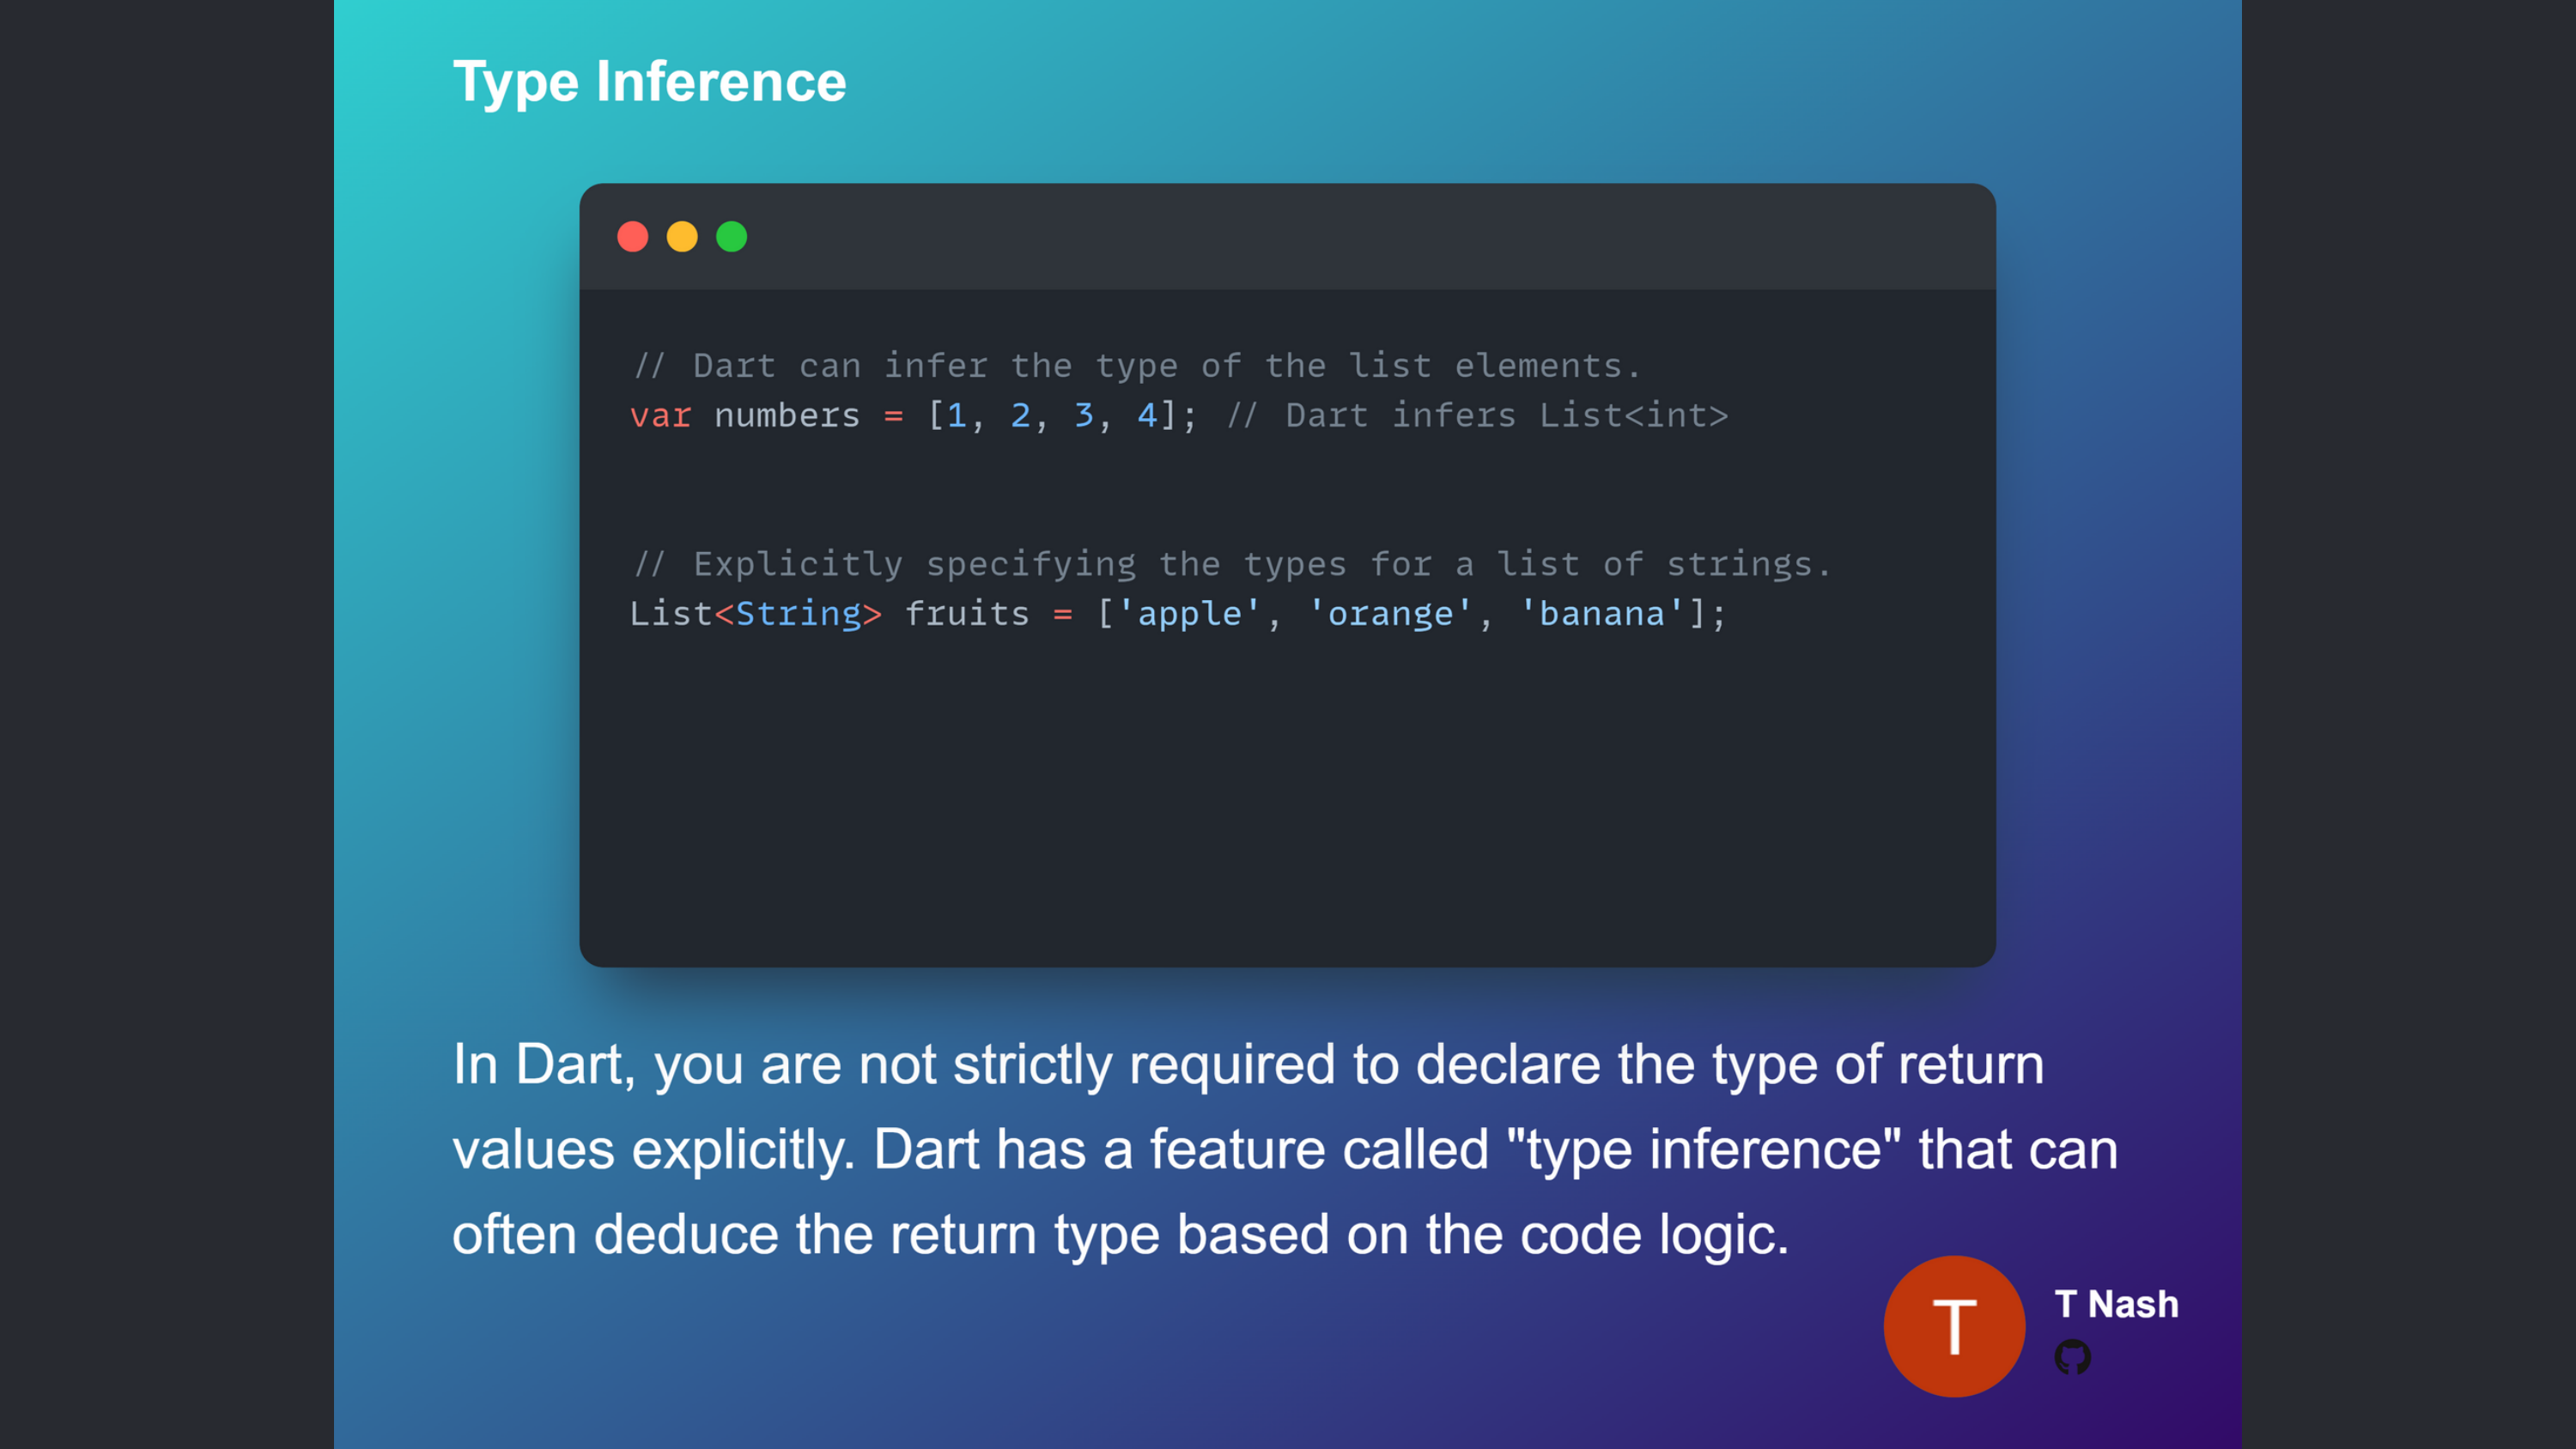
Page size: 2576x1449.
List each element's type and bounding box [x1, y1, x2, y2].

text_box [334, 0, 2242, 1449]
